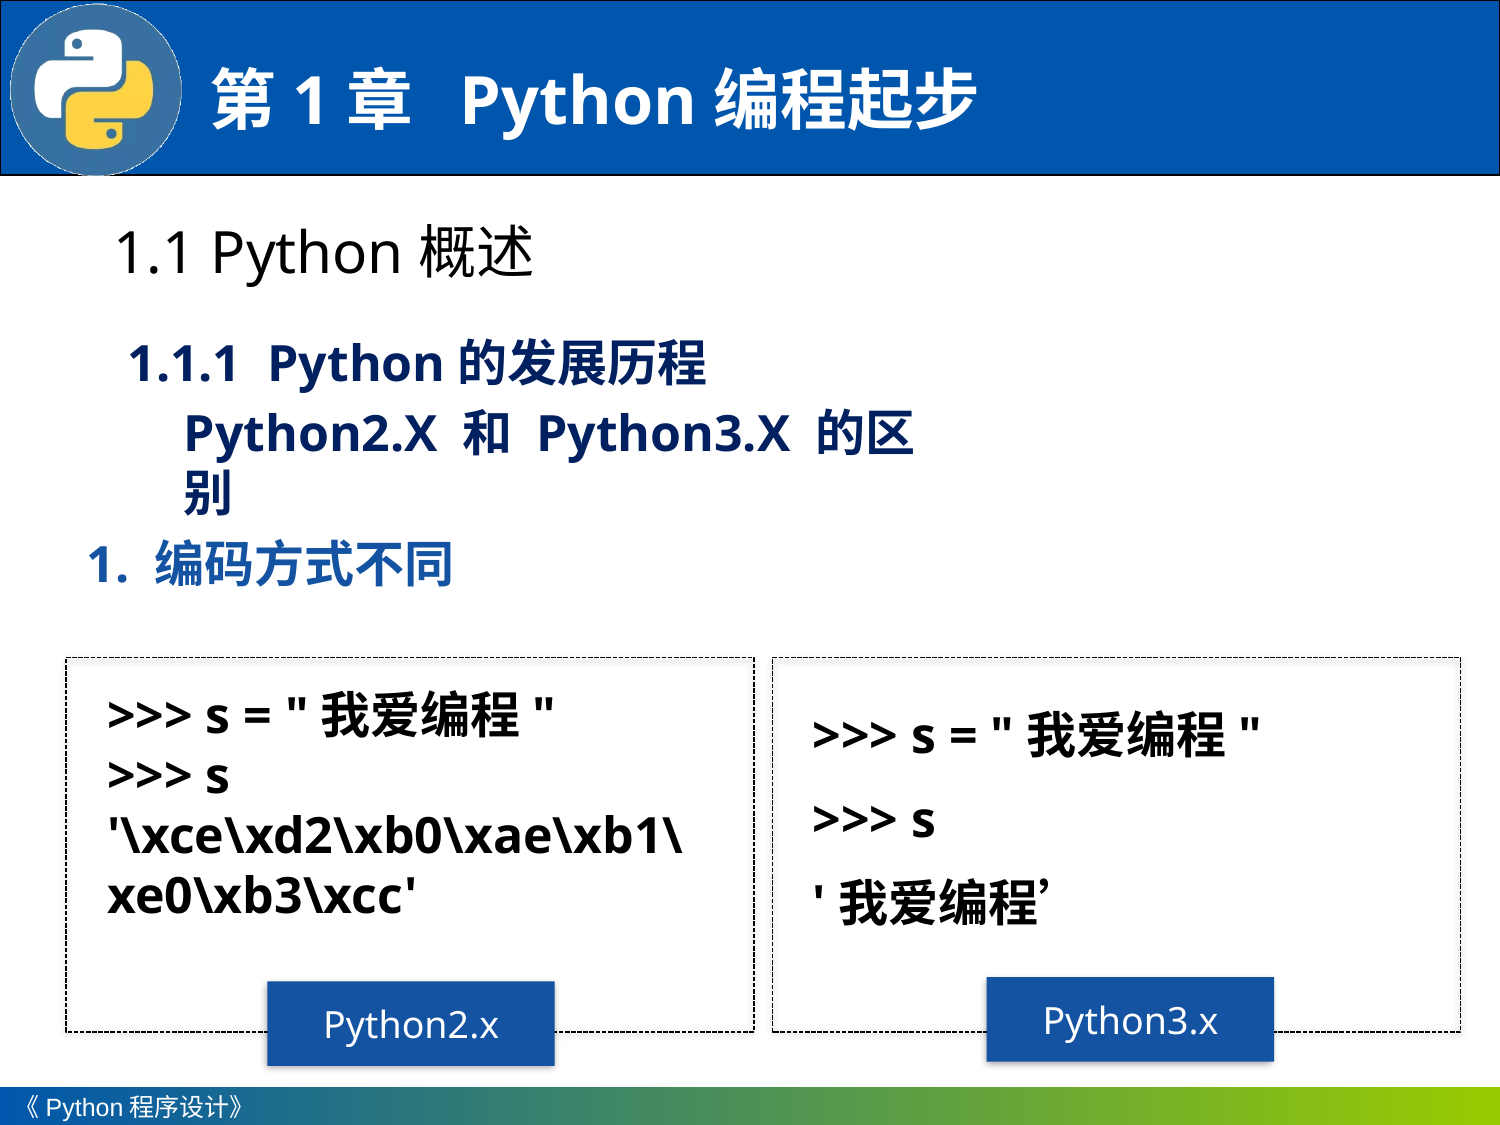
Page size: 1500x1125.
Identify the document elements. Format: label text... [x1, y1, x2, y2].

text_box [772, 657, 1461, 1033]
text_box 1. 编码方式不同 [72, 524, 1428, 600]
text_box Python2.x [267, 981, 555, 1067]
text_box Python3.x [986, 976, 1275, 1062]
text_box 1.1 Python概述 [98, 208, 716, 303]
text_box >>> s = "我爱编程" >>> s '\xce\xd2\xb0\xae\xb1\xe0\xb3\xcc' [92, 676, 761, 932]
picture [5, 0, 184, 178]
text_box >>> s = "我爱编程" >>> s '我爱编程’ [798, 672, 1487, 940]
text_box 1.1.1 Python的发展历程 Python2.X 和 Python3.X 的区别 [112, 600, 980, 1083]
text_box 1.1.1 Python的发展历程 Python2.X 和 Python3.X 的区别 [112, 302, 980, 524]
text_box [65, 657, 755, 1033]
